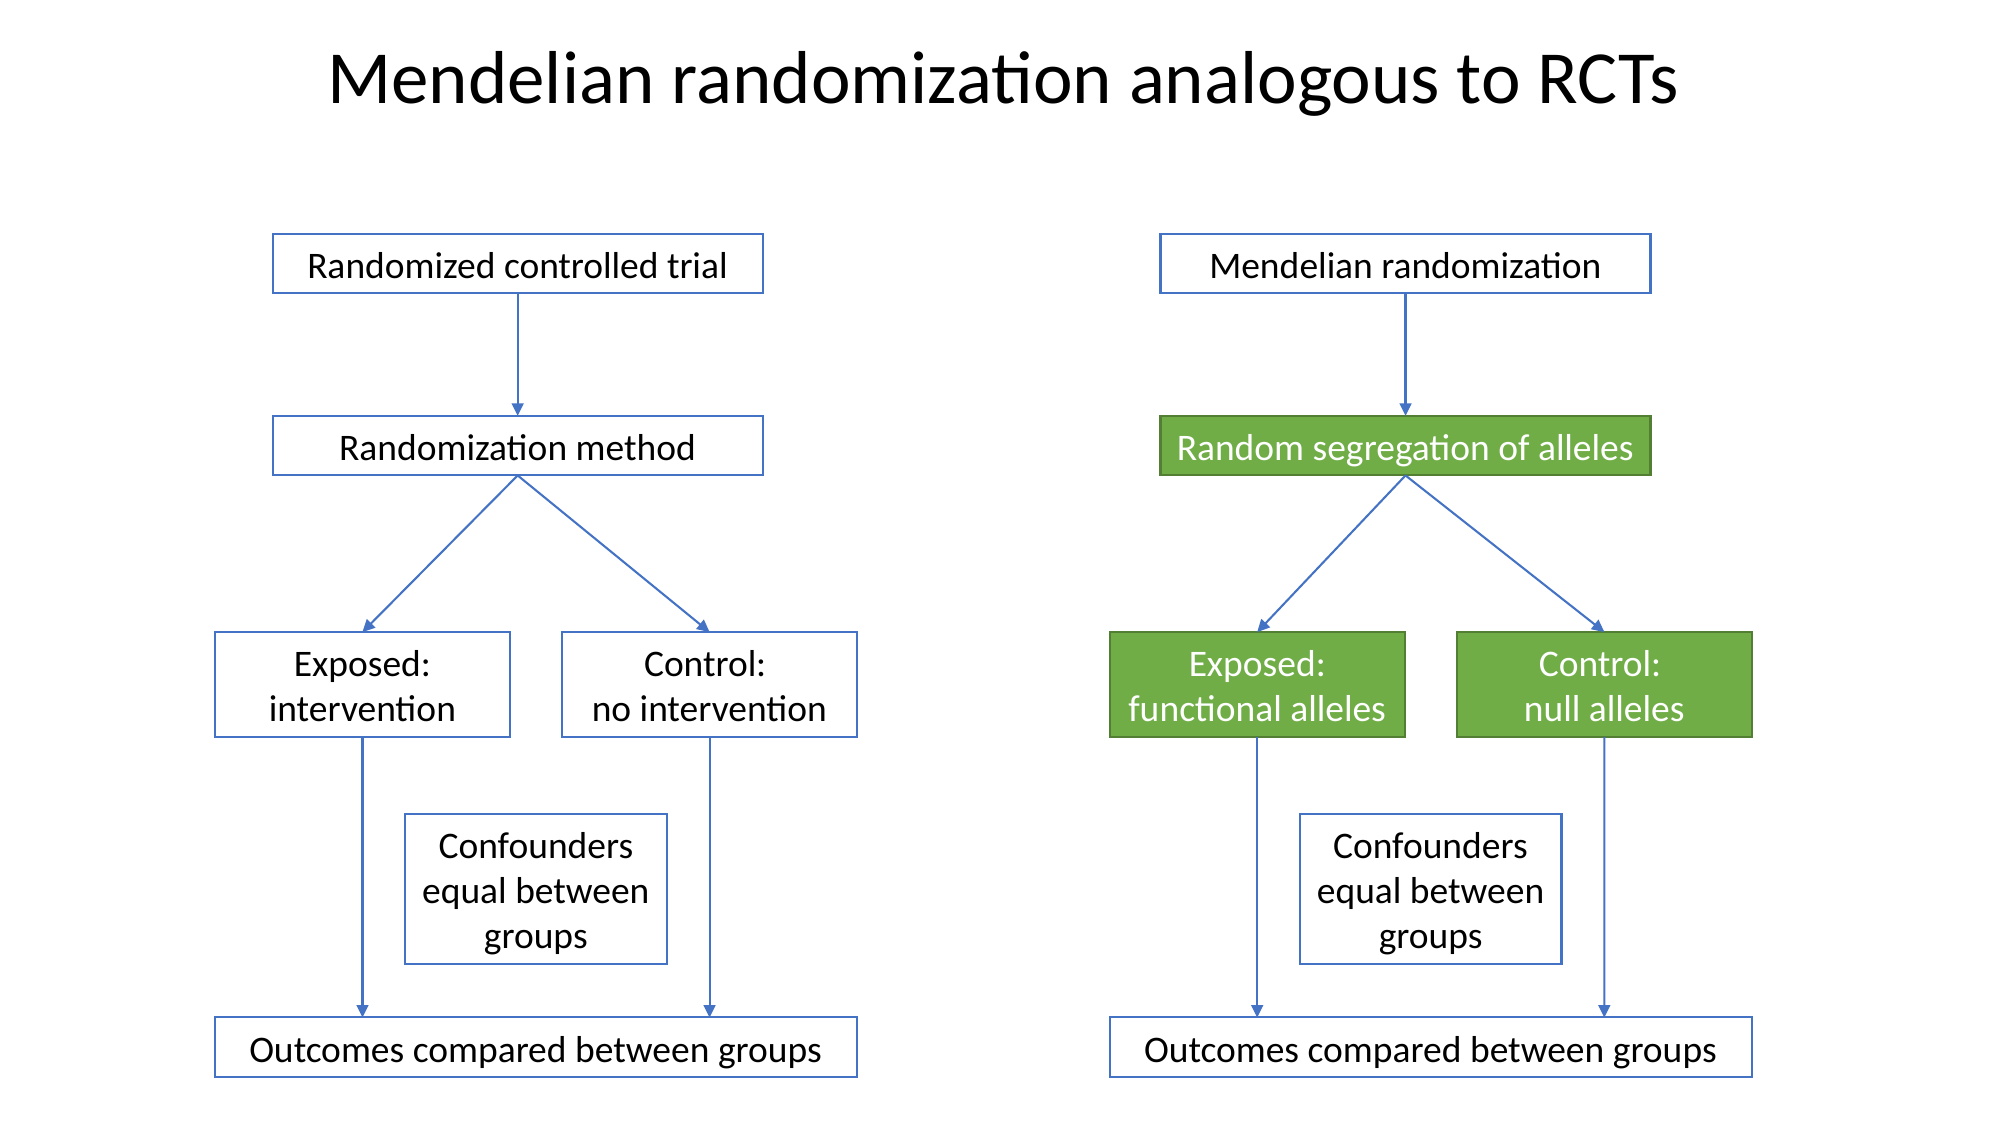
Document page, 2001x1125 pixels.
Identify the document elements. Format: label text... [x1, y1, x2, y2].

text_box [215, 233, 857, 1079]
text_box Mendelian randomization analogous to RCTs [312, 21, 1707, 127]
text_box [1109, 233, 1752, 1079]
